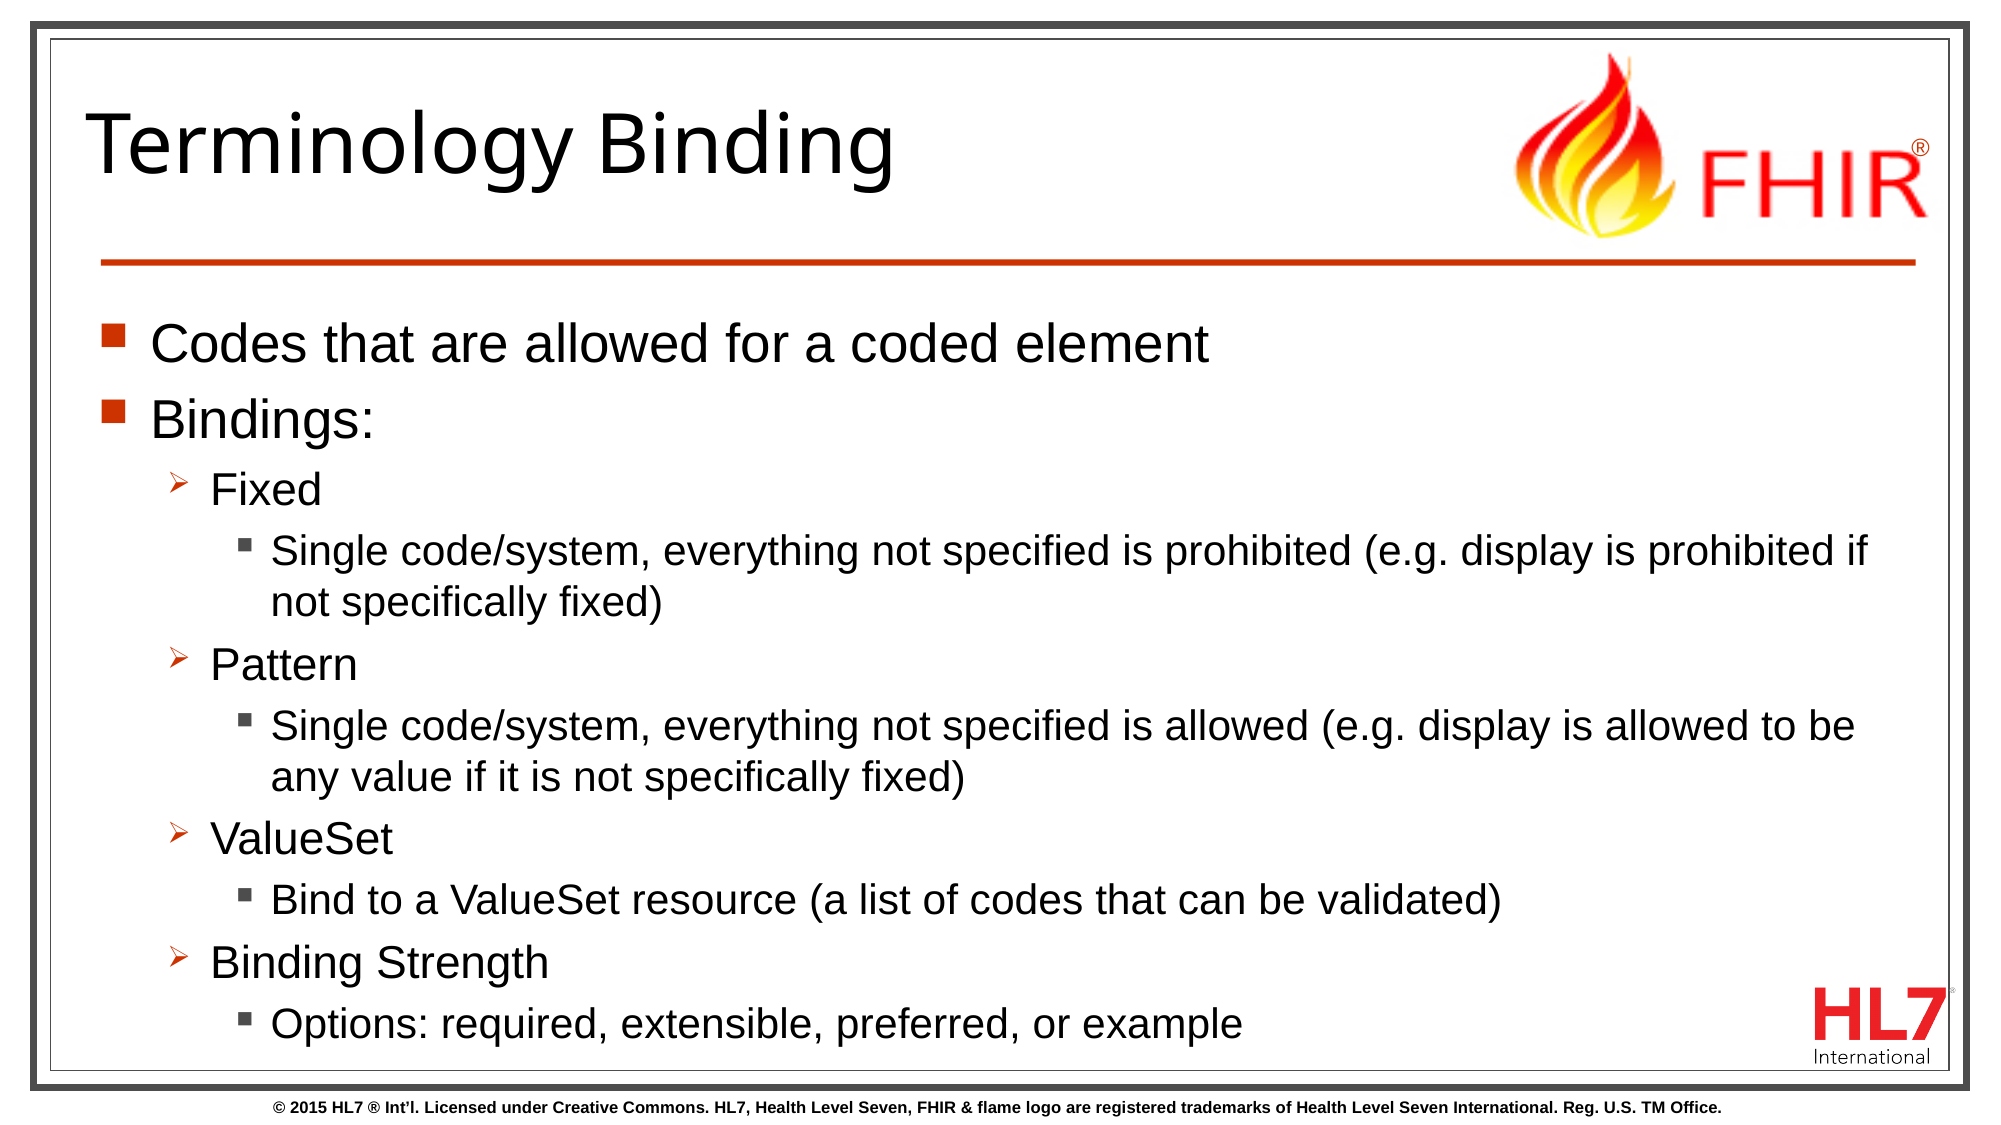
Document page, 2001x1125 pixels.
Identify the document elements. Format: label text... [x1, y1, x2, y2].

title Terminology Binding [70, 54, 1504, 244]
picture [1771, 937, 1999, 1114]
picture [1498, 42, 1944, 249]
list Codes that are allowed for a coded element Bindings: Fixed Single code/system, everything not specified is prohibited (e.g. display is prohibited if not specifically fixed) Pattern Single code/system, everything not specified is allowed (e.g. display is allowed to be any value if it is not specifically fixed) ValueSet Bind to a ValueSet resource (a list of codes that can be validated) Binding Strength Options: required, extensible, preferred, or example [83, 299, 1917, 1059]
